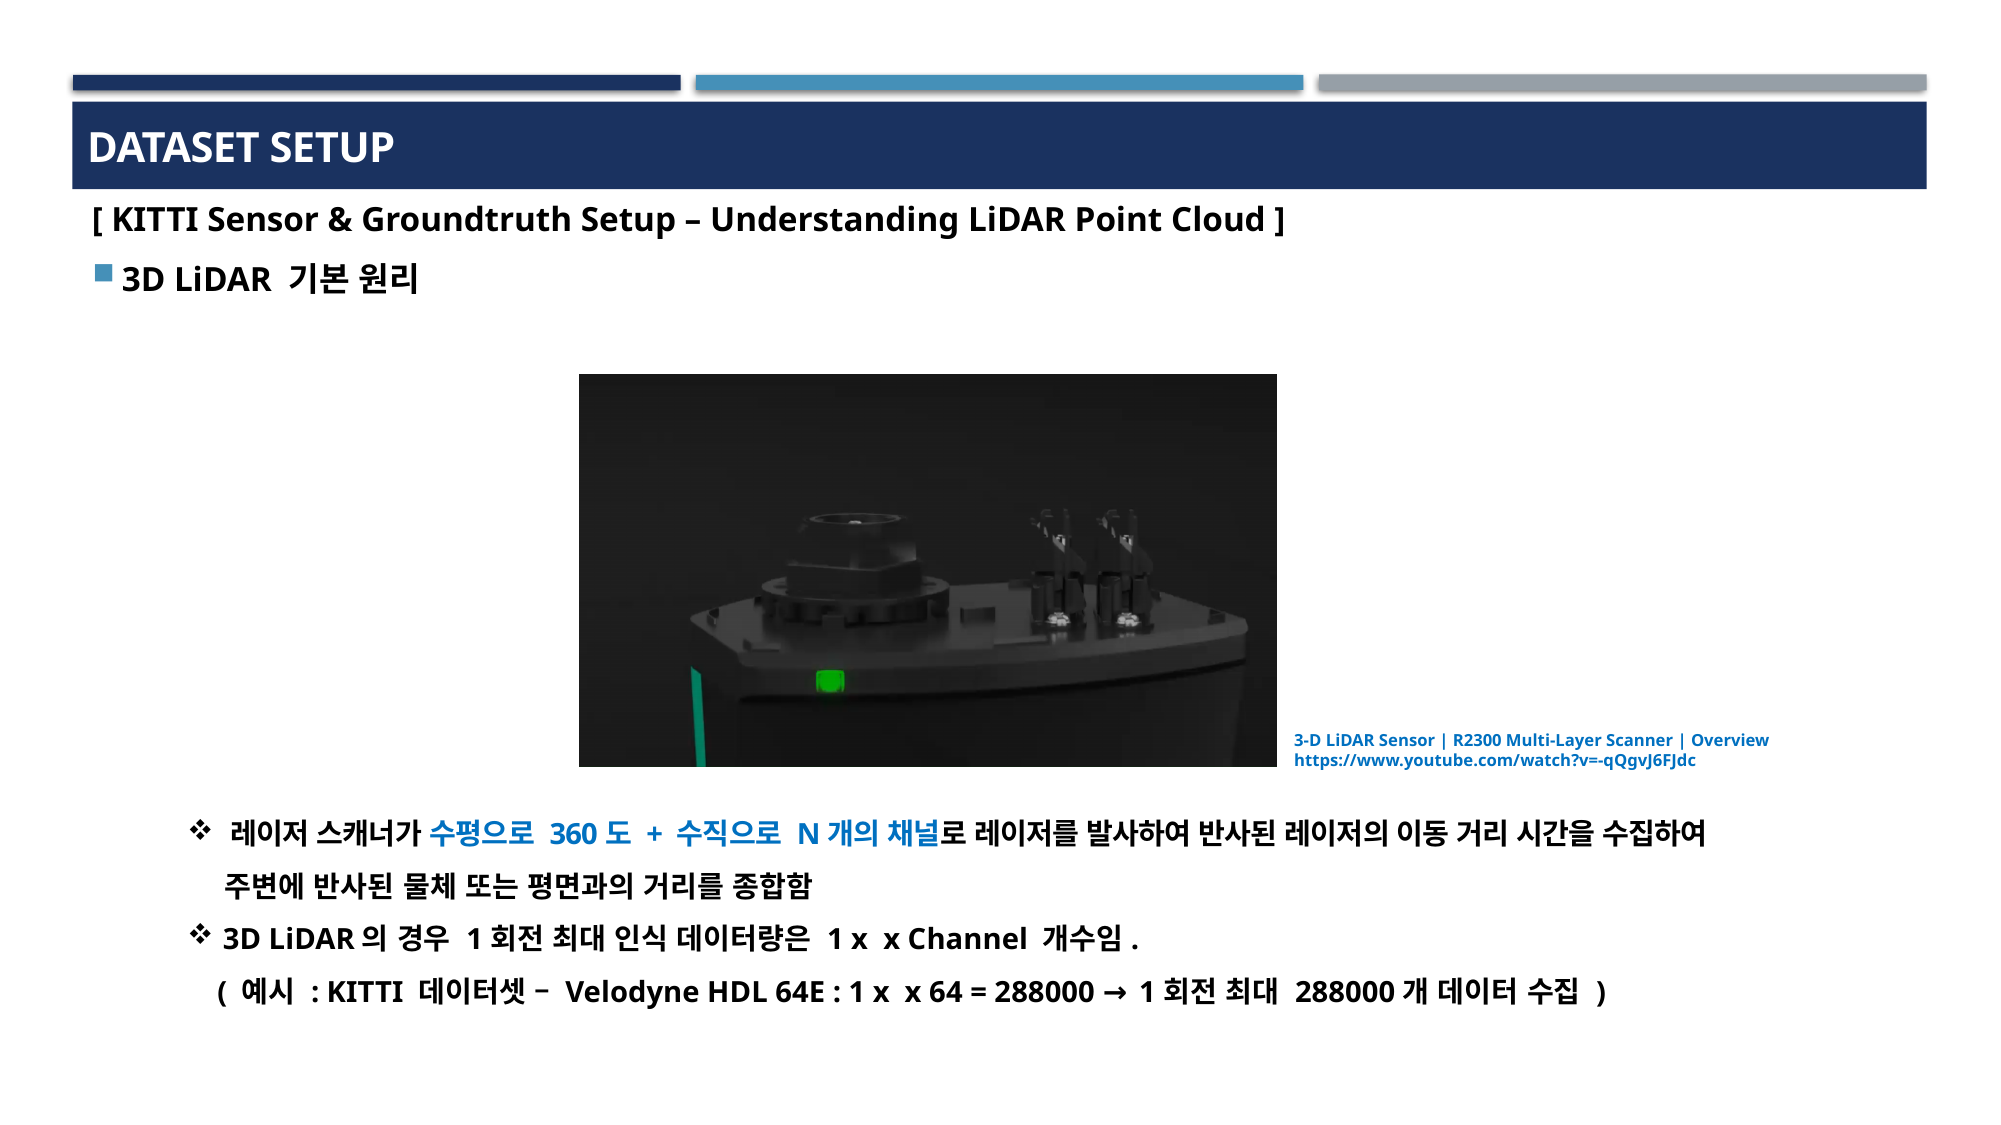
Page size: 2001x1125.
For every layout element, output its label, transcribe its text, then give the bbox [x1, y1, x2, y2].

text_box 3-D LiDAR Sensor | R2300 Multi-Layer Scanner | Overview https://www.youtube.com/watch?v=-qQgvJ6FJdc [1279, 722, 1785, 777]
text_box DATASET SETUP [71, 100, 1928, 191]
text_box [ KITTI Sensor & Groundtruth Setup – Understanding LiDAR Point Cloud ] 3D LiDAR 기본 원리 [77, 191, 1905, 313]
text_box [578, 373, 1279, 768]
